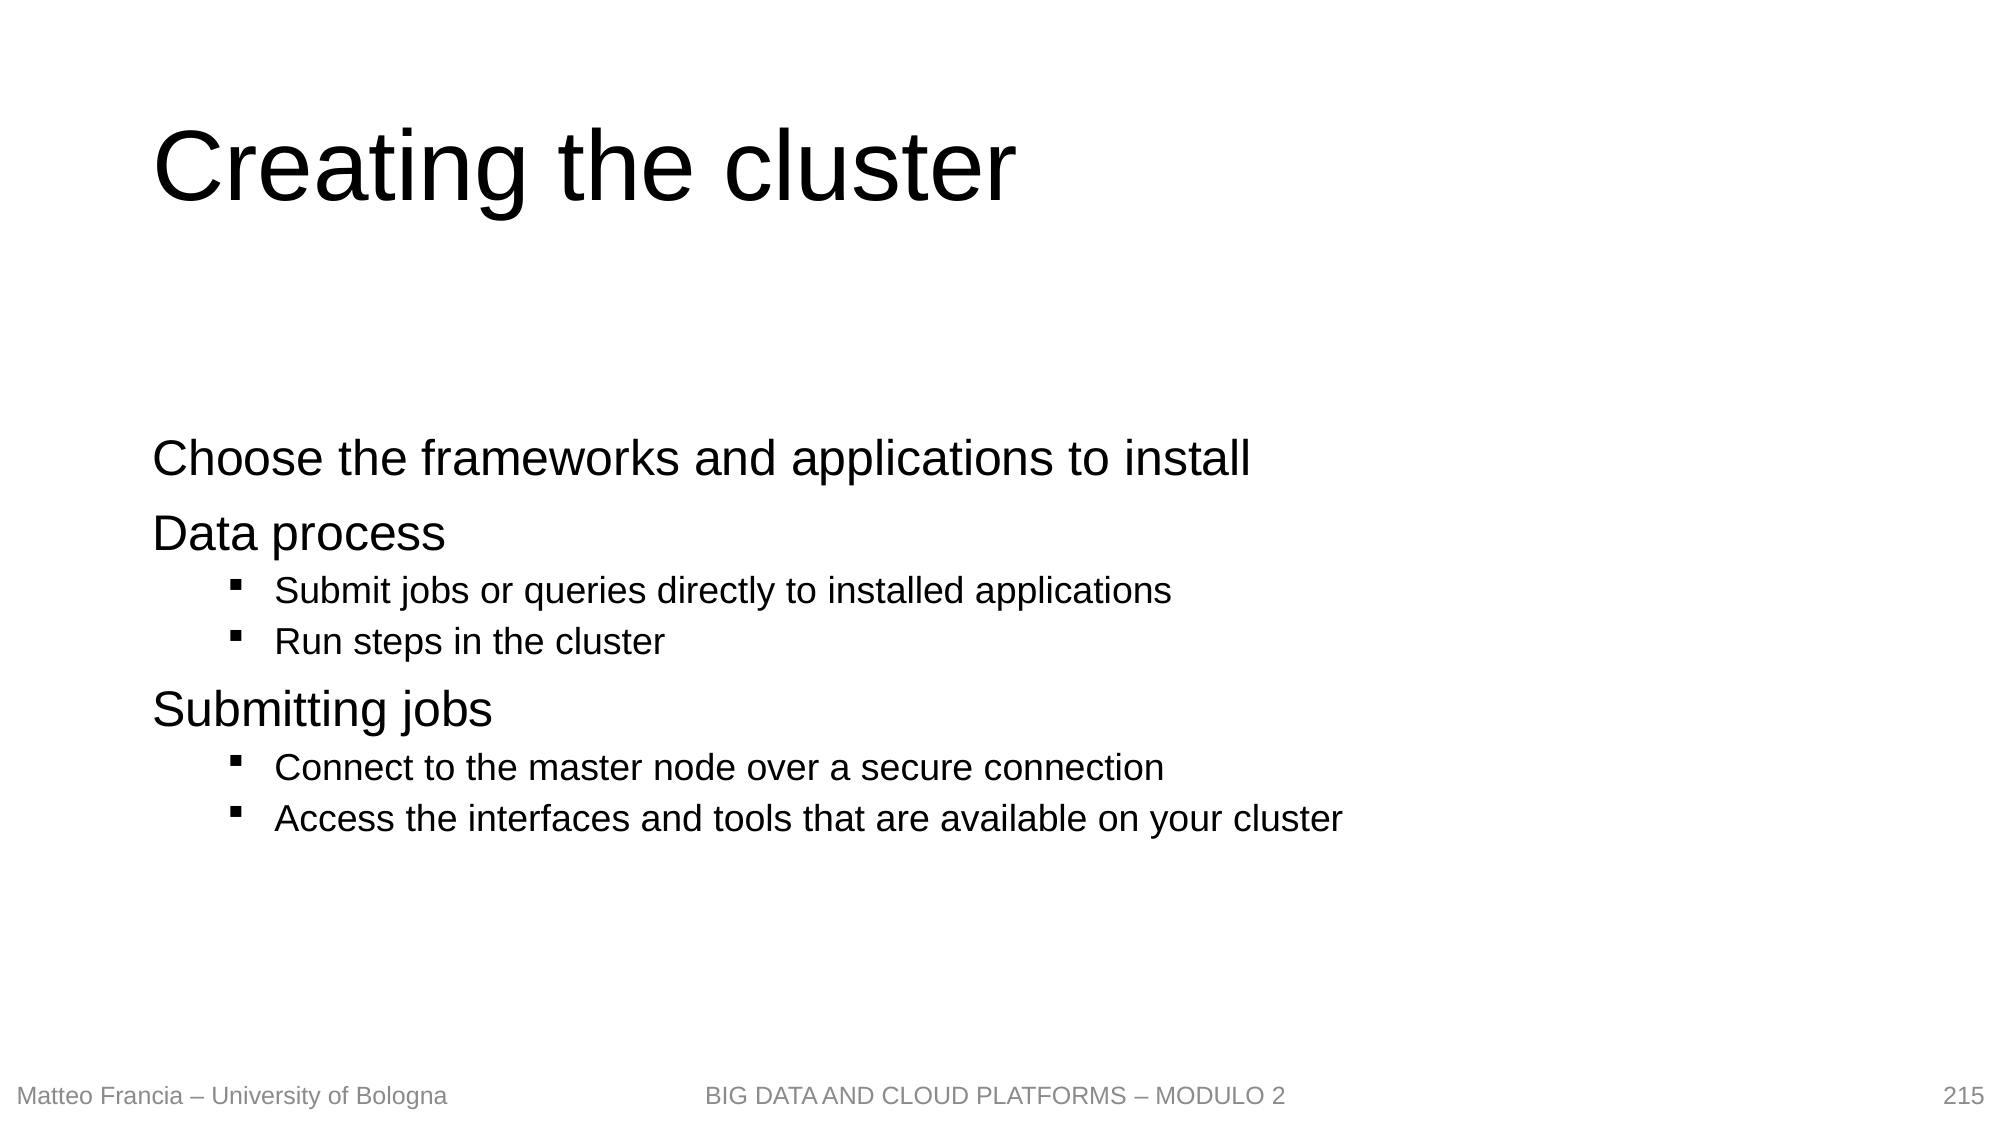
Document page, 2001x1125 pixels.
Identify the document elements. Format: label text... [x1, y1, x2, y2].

footer Matteo Francia – University of Bologna [0, 1065, 466, 1125]
title Creating the cluster [137, 59, 1863, 278]
list Choose the frameworks and applications to install Data process Submit jobs or queries directly to installed applications Run steps in the cluster Submitting jobs Connect to the master node over a secure connection Access the interfaces and tools that are available on your cluster [137, 278, 1863, 993]
slide_number 215 [1550, 1065, 2000, 1125]
